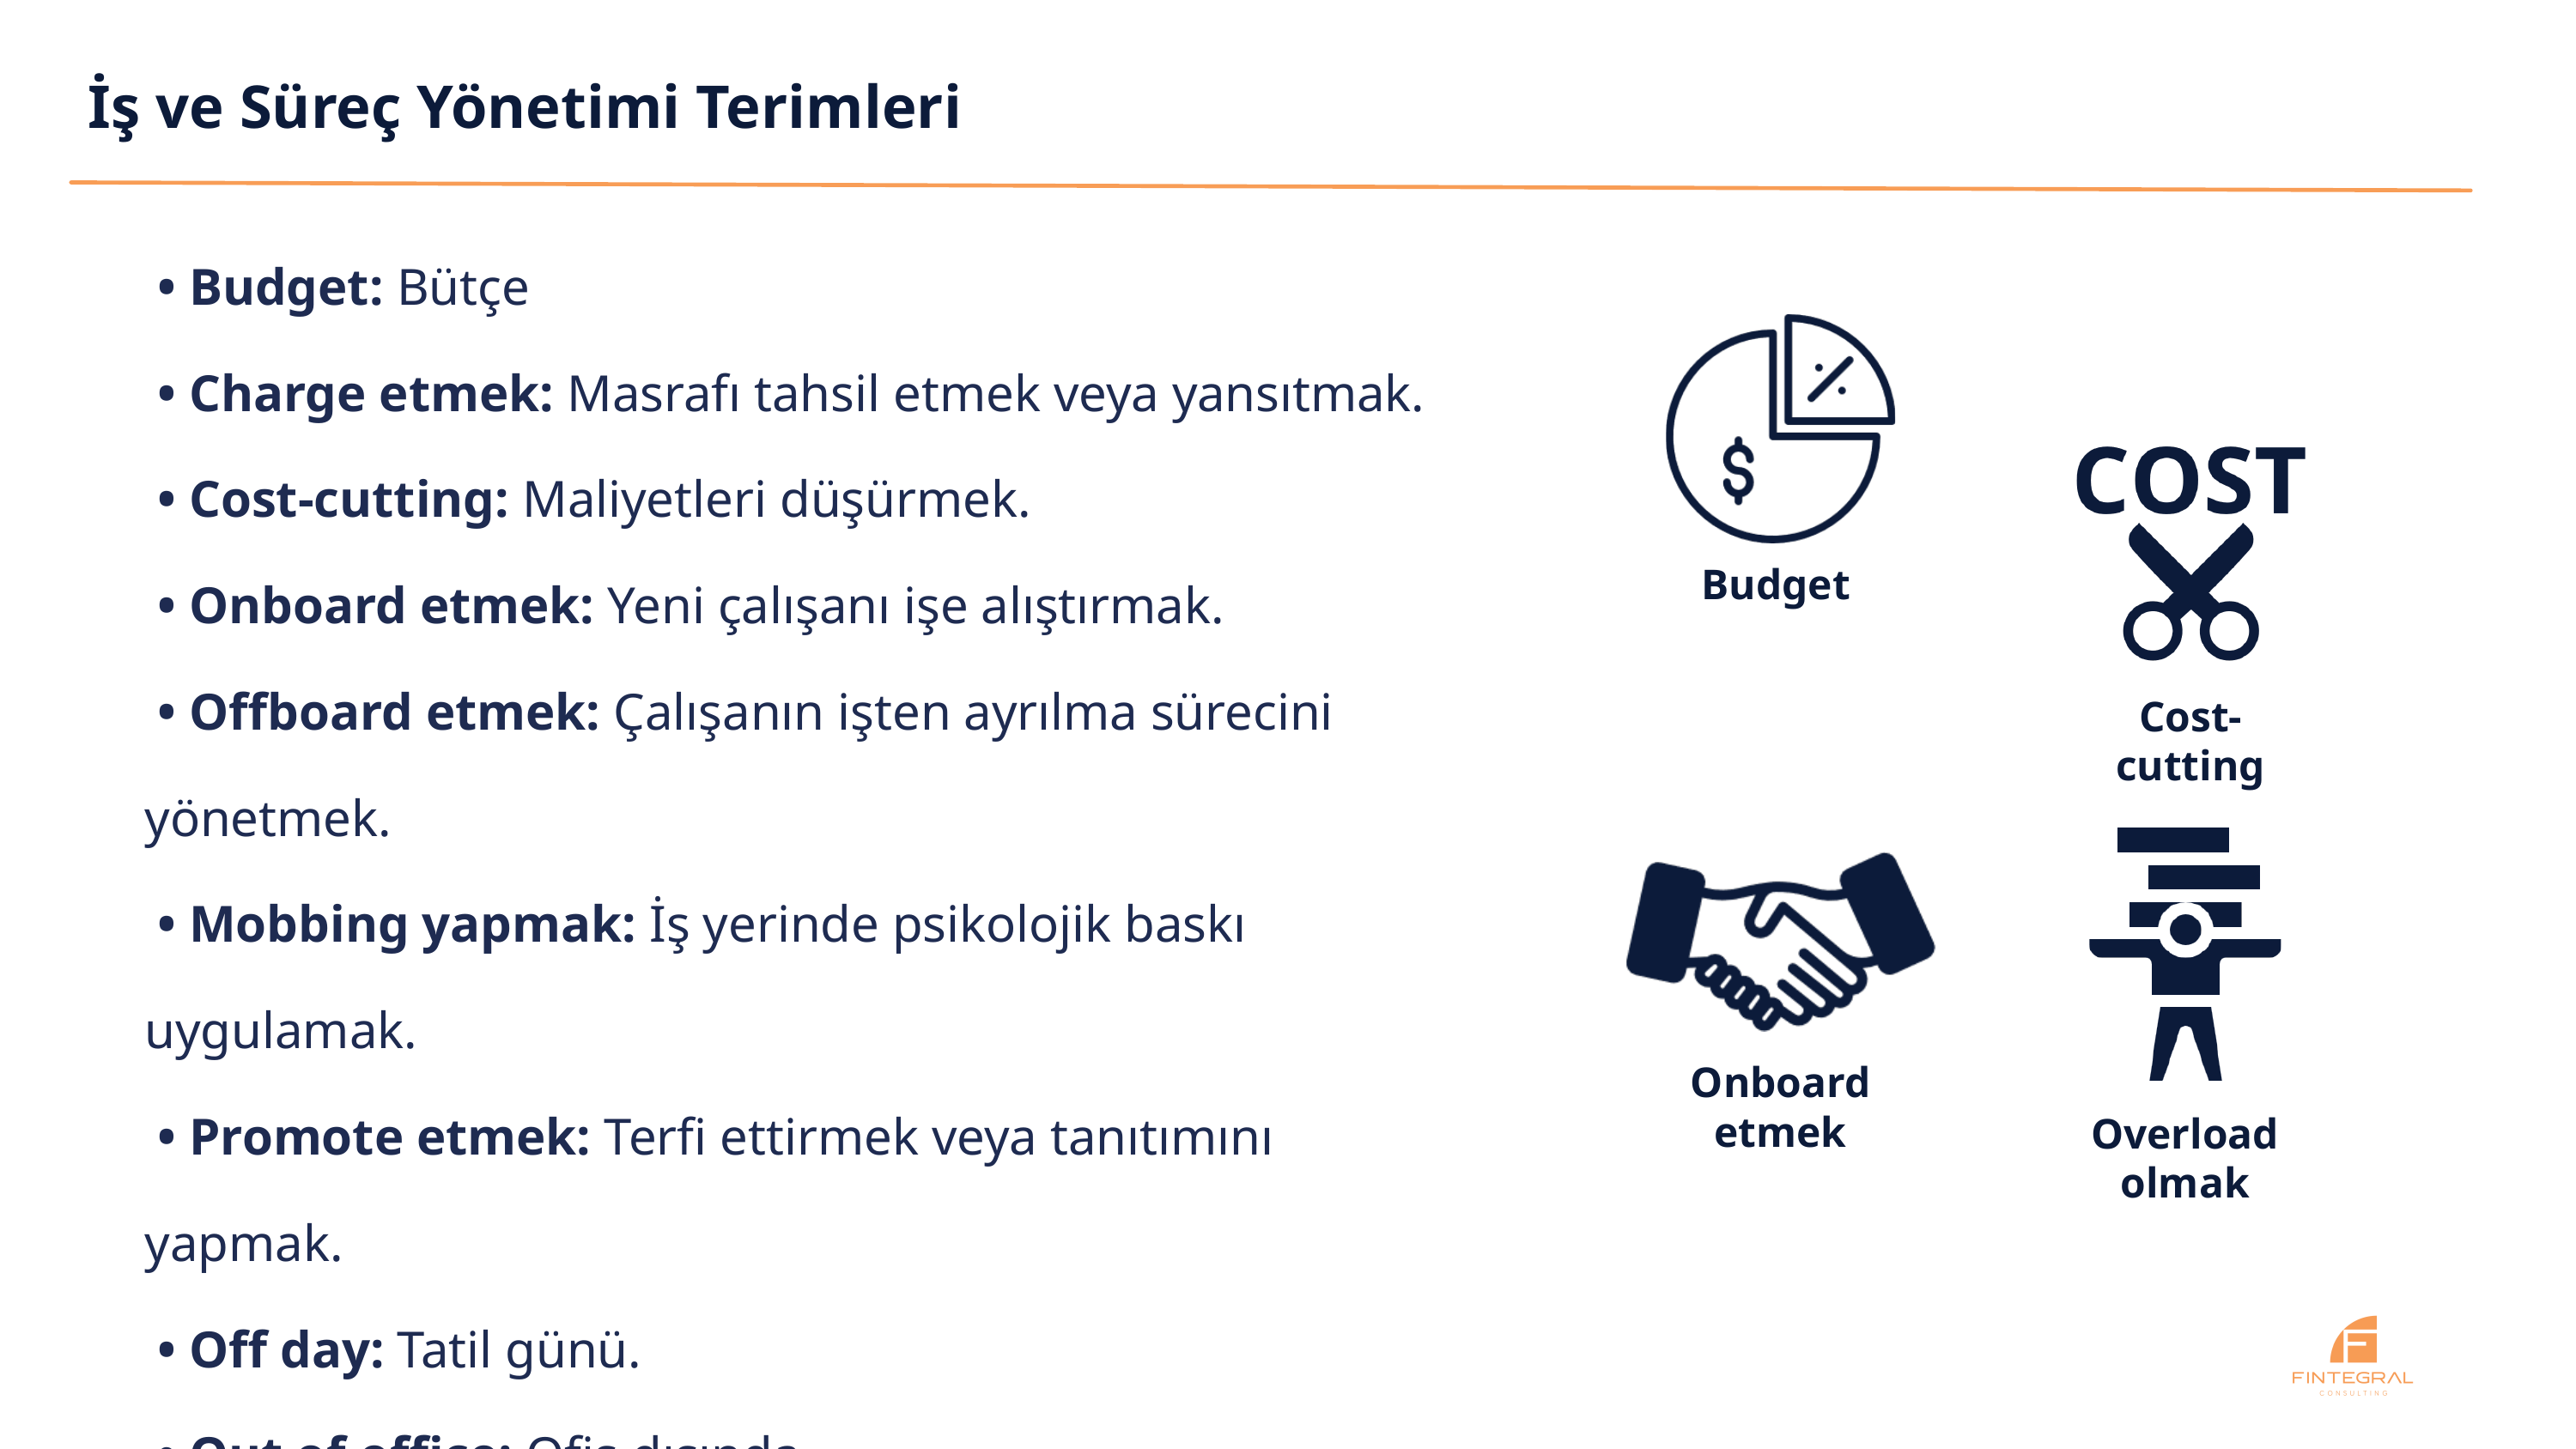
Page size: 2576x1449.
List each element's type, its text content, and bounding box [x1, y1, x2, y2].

text_box [1666, 314, 1896, 544]
text_box Cost-cutting [2076, 690, 2306, 790]
text_box [2089, 828, 2281, 1081]
text_box İş ve Süreç Yönetimi Terimleri [88, 69, 2454, 140]
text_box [2274, 1303, 2432, 1429]
text_box [1625, 851, 1935, 1032]
text_box • Budget: Bütçe • Charge etmek: Masrafı tahsil etmek veya yansıtmak. • Cost-cutting: Maliyetleri düşürmek. • Onboard etmek: Yeni çalışanı işe alıştırmak. • Offboard etmek: Çalışanın işten ayrılma sürecini yönetmek. • Mobbing yapmak: İş yerinde psikolojik baskı uygulamak. • Promote etmek: Terfi ettirmek veya tanıtımını yapmak. • Off day: Tatil günü. • Out of office: Ofis dışında. • Overload olmak: Aşırı iş yükü altında olmak. [144, 209, 1480, 1449]
text_box [2076, 446, 2306, 664]
text_box Onboard etmek [1635, 1056, 1927, 1155]
text_box Overload olmak [2038, 1107, 2333, 1207]
text_box Budget [1684, 559, 1868, 609]
